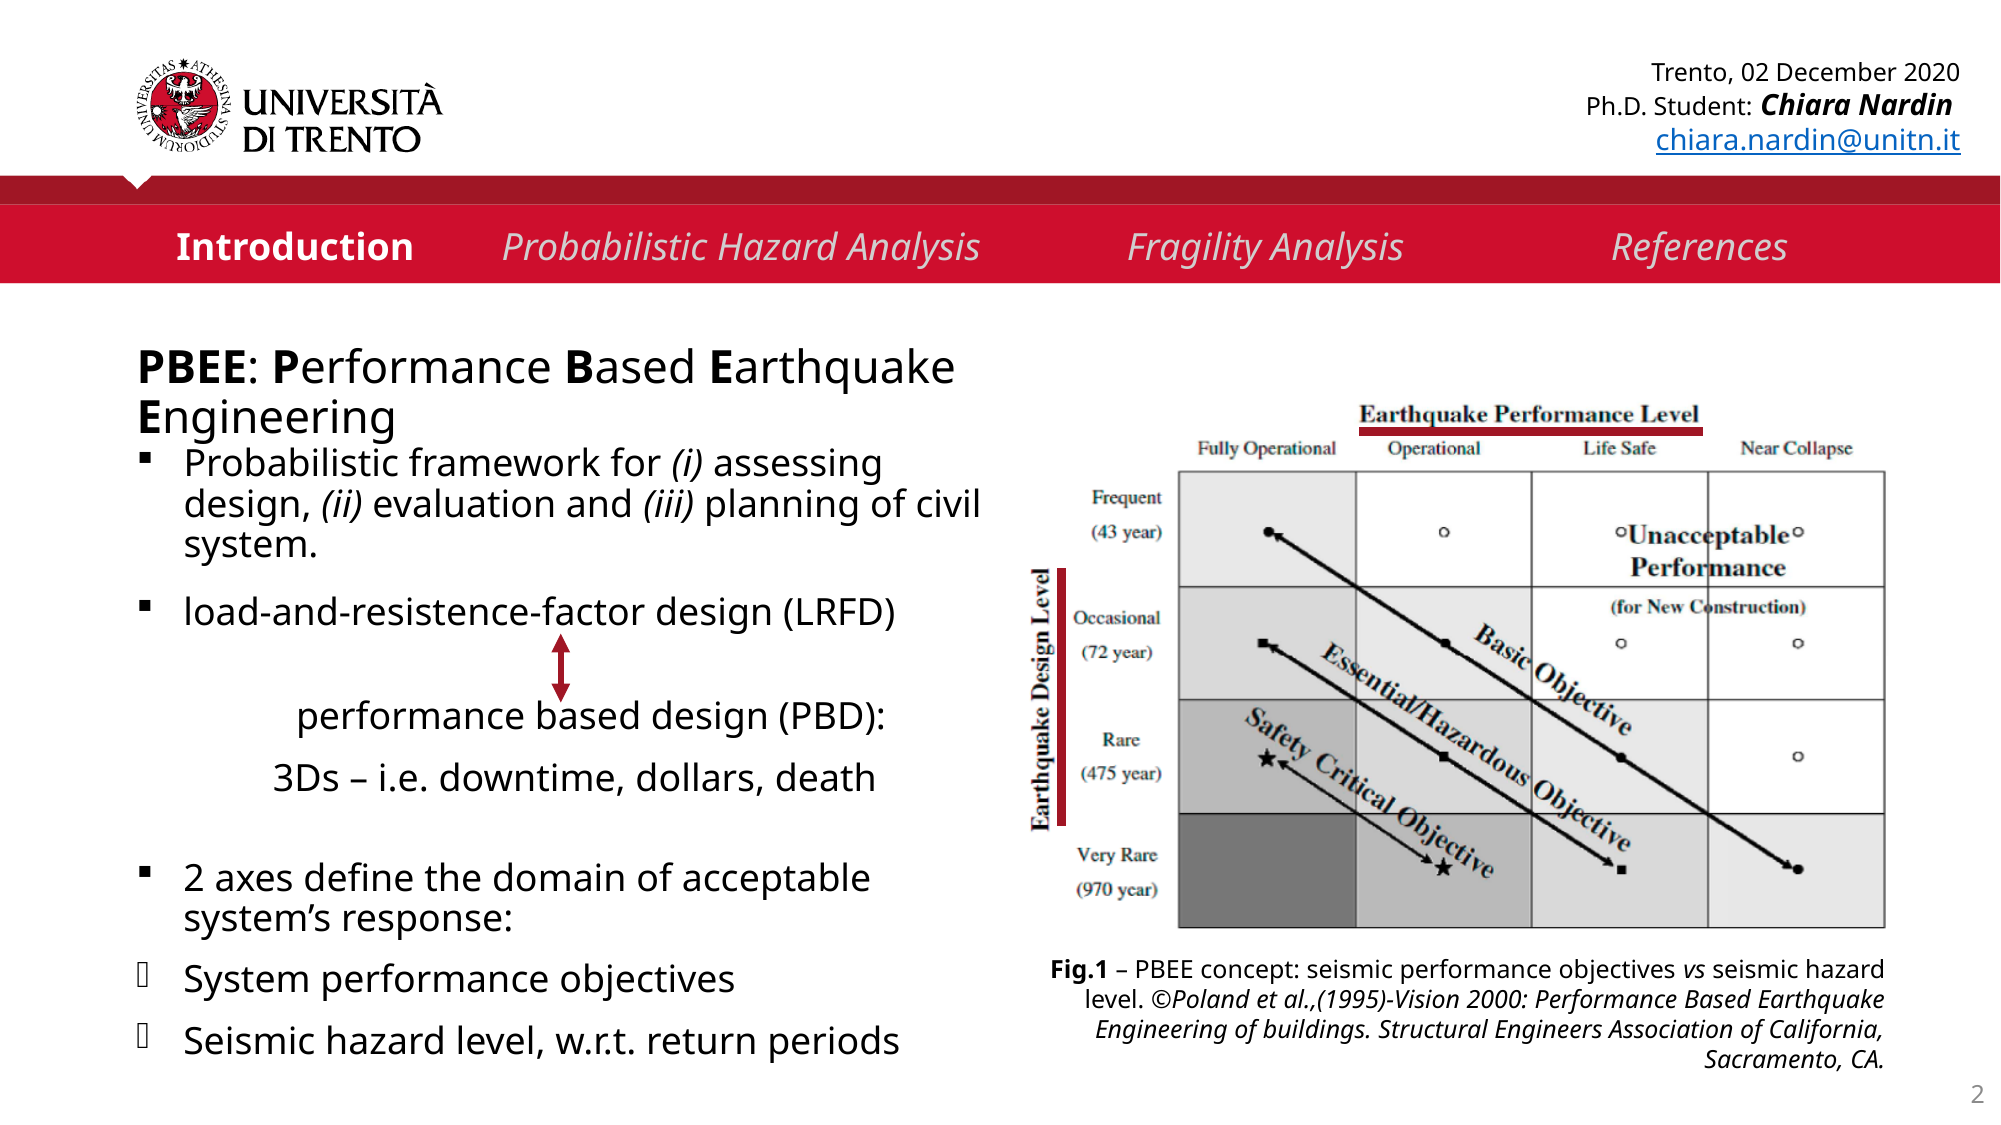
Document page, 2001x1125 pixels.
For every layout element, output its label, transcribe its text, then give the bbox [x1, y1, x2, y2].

table_header Fragility Analysis [1013, 213, 1518, 279]
table_header Probabilistic Hazard Analysis [470, 213, 1013, 279]
list PBEE: Performance Based Earthquake Engineering [121, 336, 1229, 408]
text_box 2 axes define the domain of acceptable system’s response: System performance objectives Seismic hazard level, w.r.t. return periods [121, 851, 999, 948]
list Probabilistic framework for (i) assessing design, (ii) evaluation and (iii) planning of civil system. [121, 437, 999, 533]
text_box Fig.1 – PBEE concept: seismic performance objectives vs seismic hazard level. ©Poland et al.,(1995)-Vision 2000: Performance Based Earthquake Engineering of buildings. Structural Engineers Association of California, Sacramento, CA. [1013, 956, 1901, 1081]
picture [0, 0, 2001, 1125]
slide_number 2 [1857, 1065, 2000, 1125]
text_box Trento, 02 December 2020 Ph.D. Student: Chiara Nardin chiara.nardin@unitn.it [1401, 48, 1976, 169]
table_header Introduction [122, 213, 470, 279]
table_header References [1518, 213, 1881, 279]
text_box load-and-resistence-factor design (LRFD) performance based design (PBD): 3Ds – i.e. downtime, dollars, death [121, 585, 999, 682]
